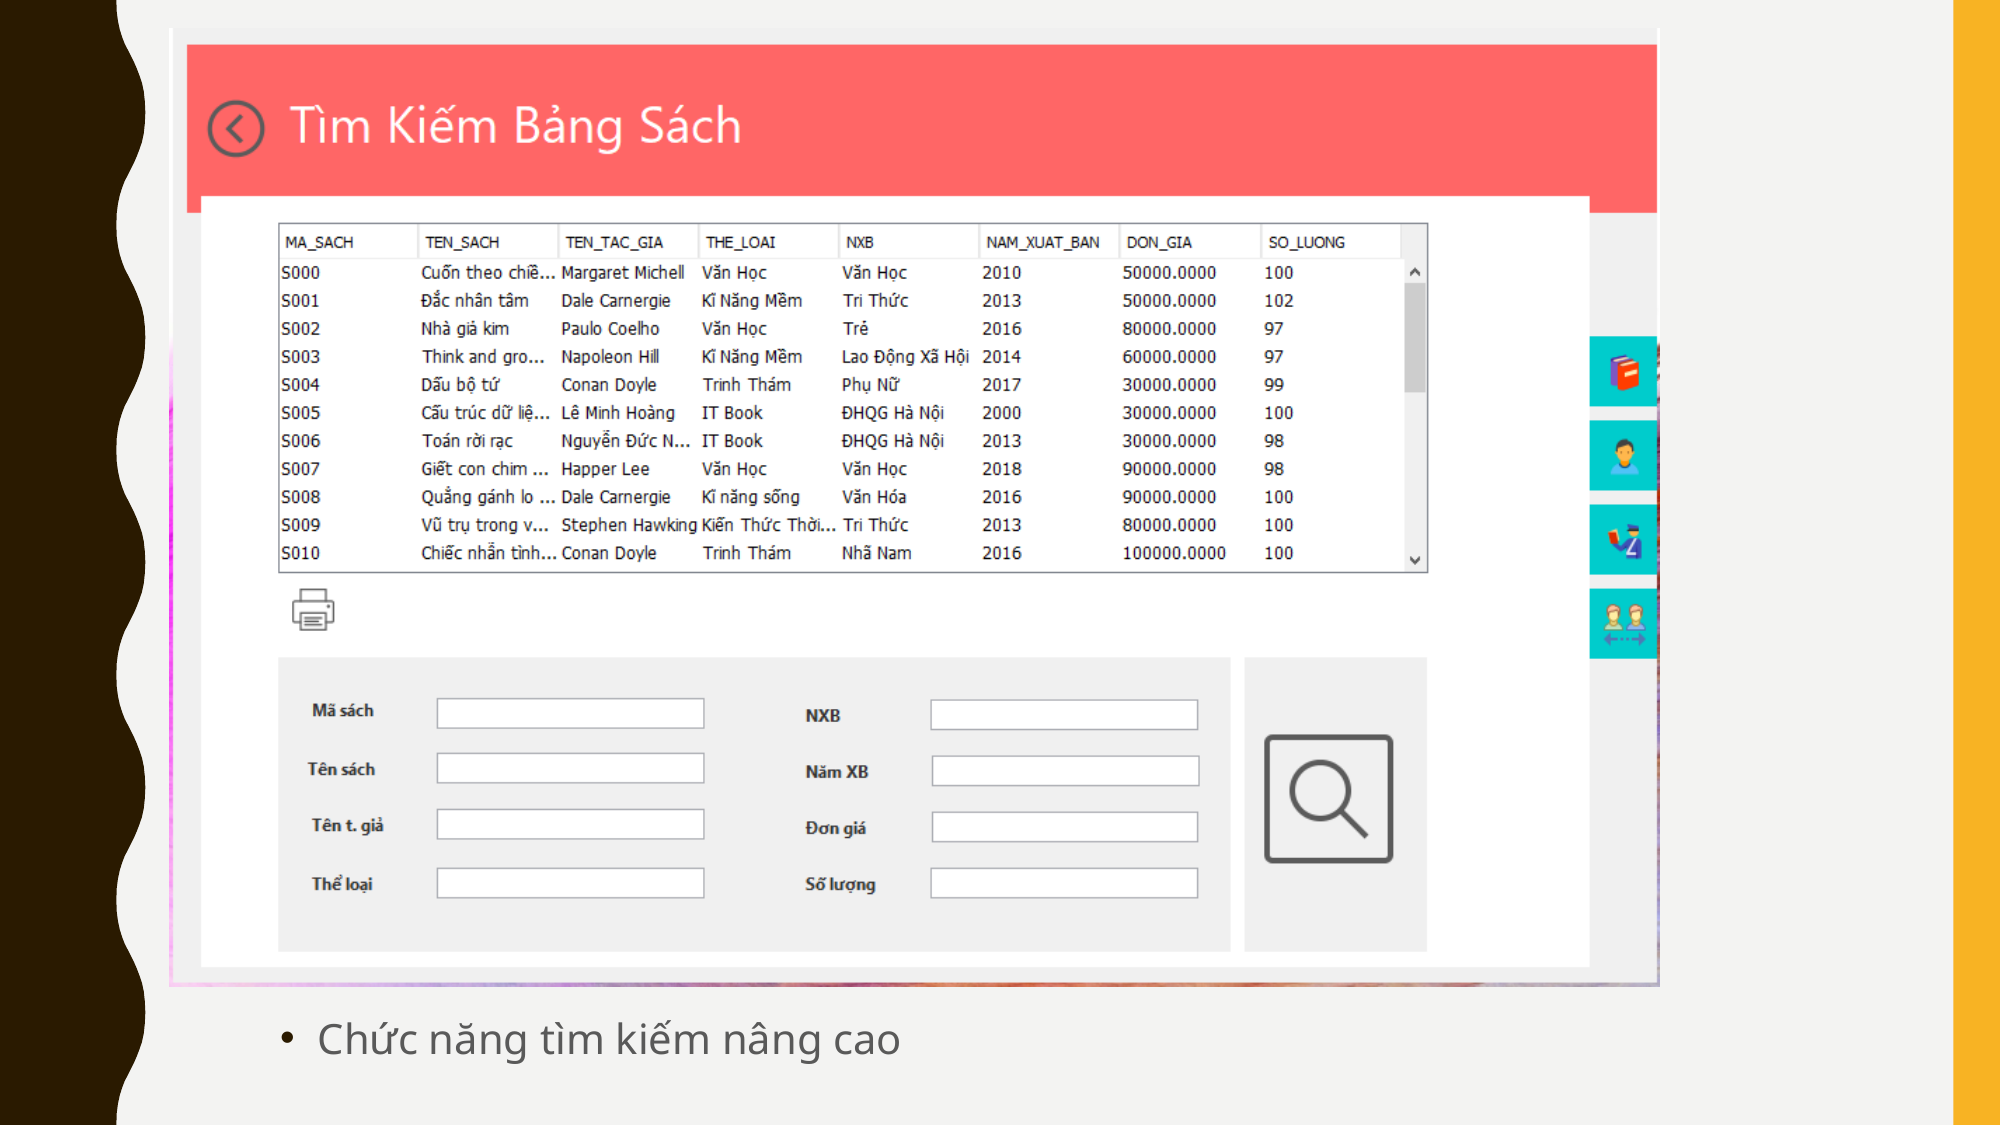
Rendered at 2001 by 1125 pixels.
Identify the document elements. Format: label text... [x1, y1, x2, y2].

picture [169, 28, 1660, 987]
list Chức năng tìm kiếm nâng cao [265, 999, 1909, 1087]
